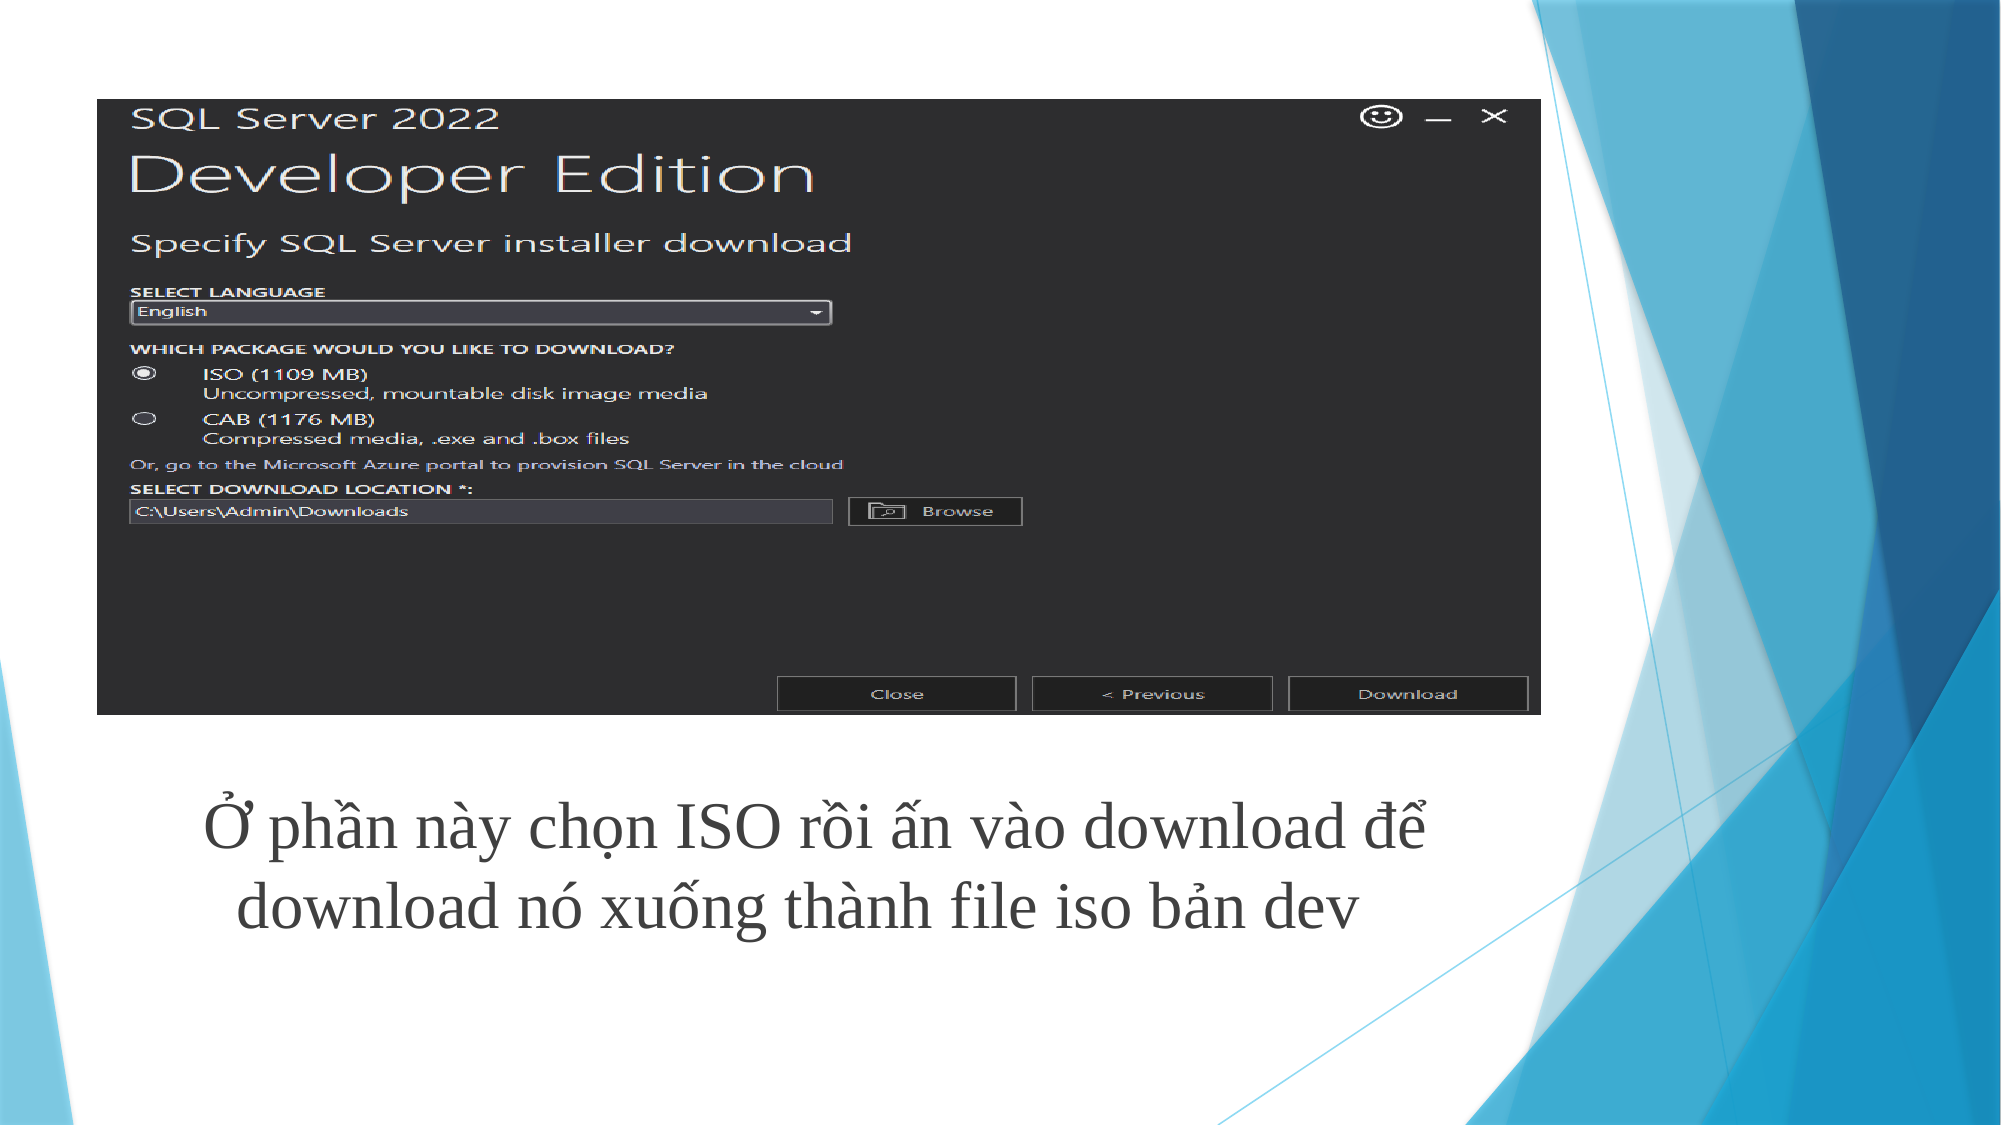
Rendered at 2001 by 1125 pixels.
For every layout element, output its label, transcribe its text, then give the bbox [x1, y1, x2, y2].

picture [97, 99, 1542, 715]
list Ở phần này chọn ISO rồi ấn vào download để download nó xuống thành file iso bản dev [111, 733, 1522, 992]
